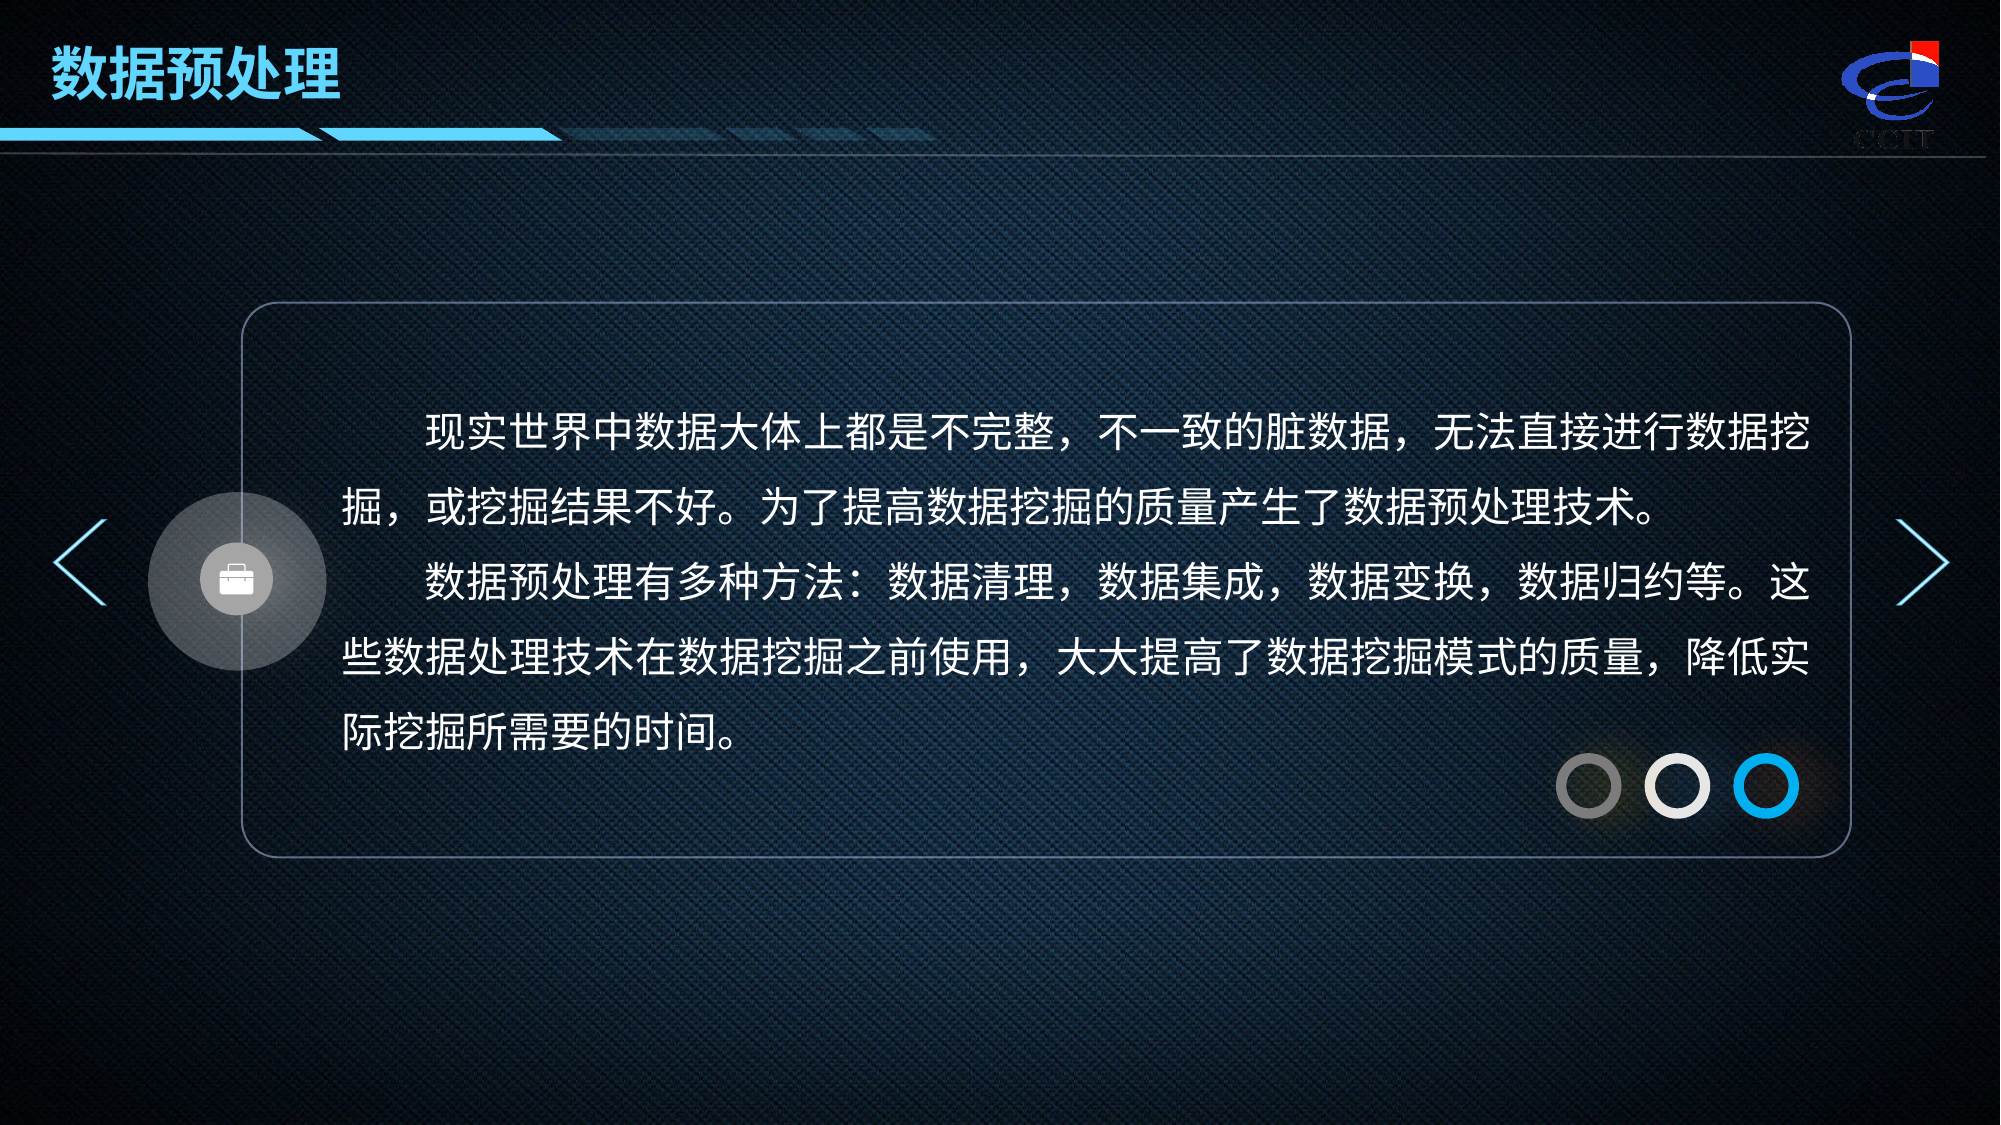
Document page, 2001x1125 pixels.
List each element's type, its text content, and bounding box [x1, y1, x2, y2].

picture [0, 0, 2000, 1125]
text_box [147, 302, 1852, 858]
text_box 数据预处理 [35, 29, 1277, 115]
